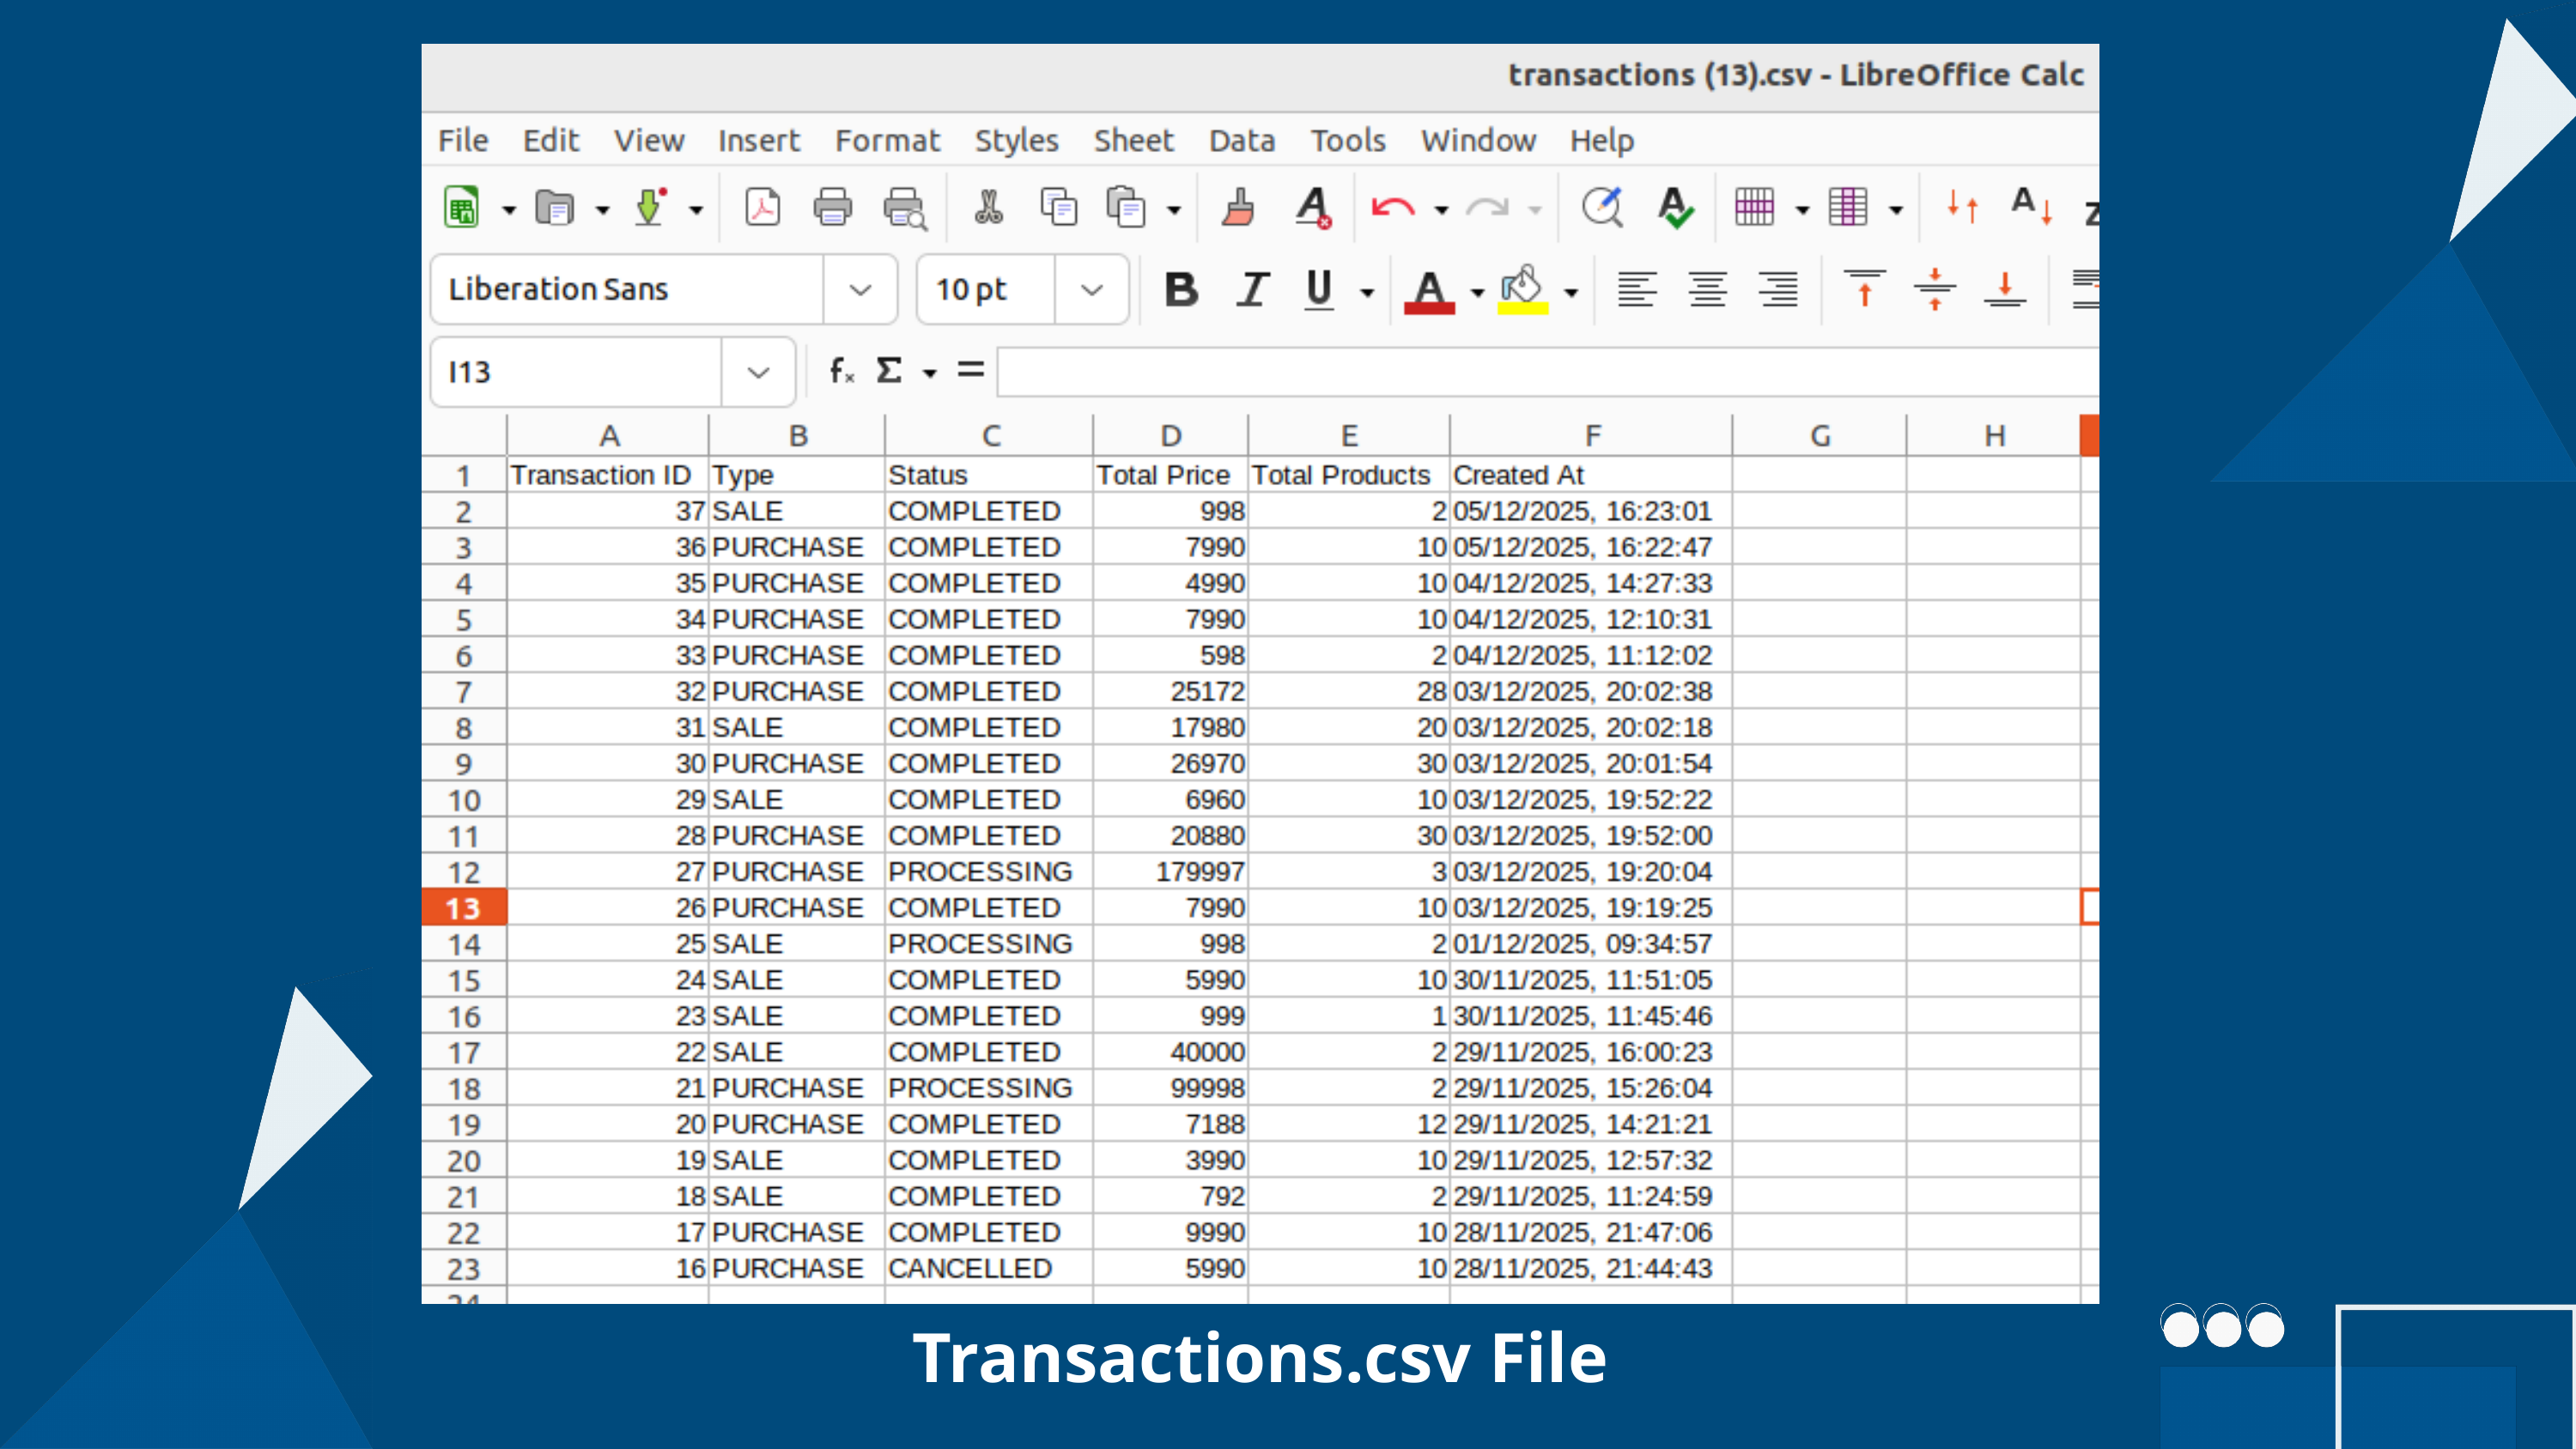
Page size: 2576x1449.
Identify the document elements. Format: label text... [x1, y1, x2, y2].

text_box Transactions.csv File [422, 1300, 2099, 1397]
text_box [2210, 0, 2576, 482]
text_box [2099, 1303, 2576, 1449]
text_box [0, 967, 373, 1449]
text_box [422, 44, 2099, 1300]
